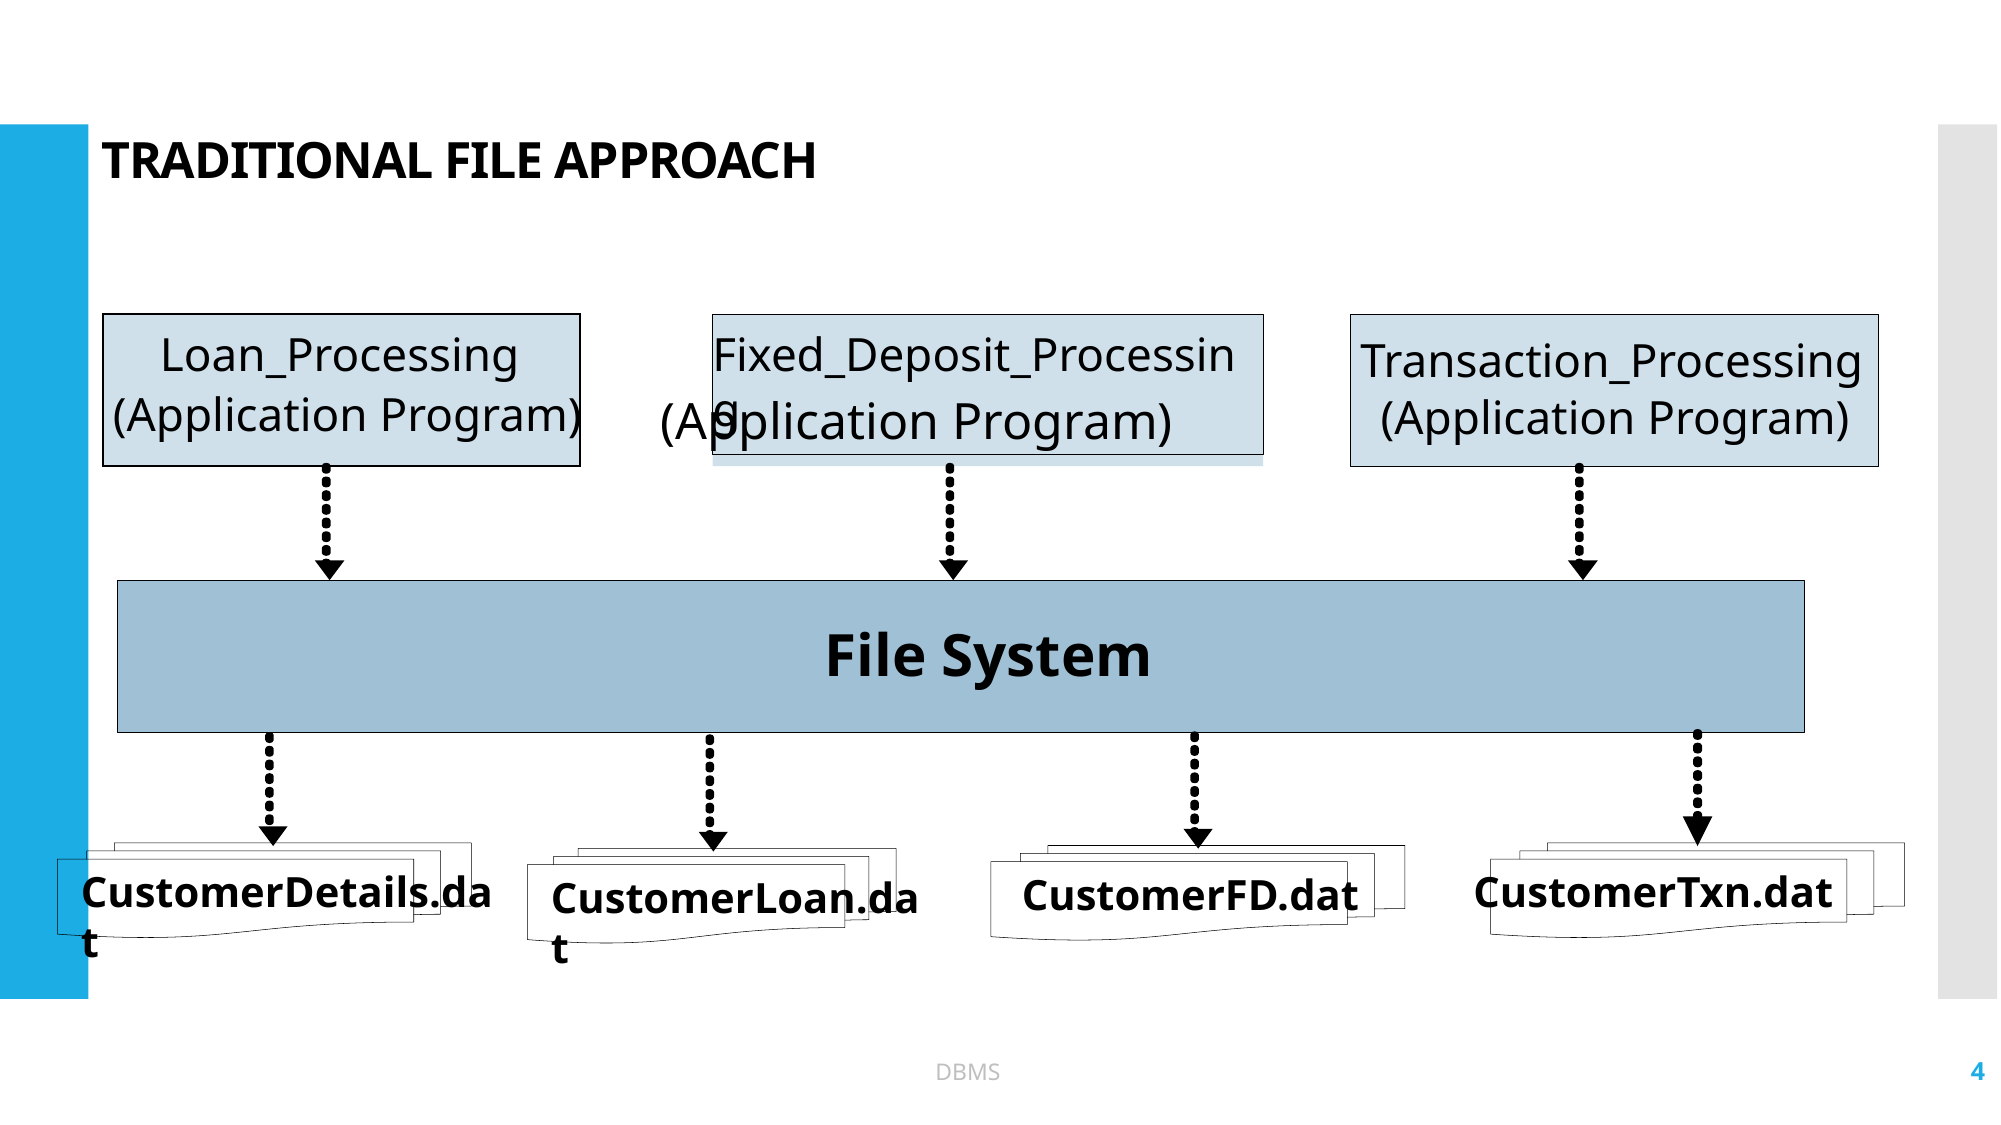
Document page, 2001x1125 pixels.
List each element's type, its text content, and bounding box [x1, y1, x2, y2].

title TRADITIONAL FILE APPROACH [86, 128, 1653, 189]
footer DBMS [493, 1044, 1443, 1103]
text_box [57, 311, 1964, 944]
slide_number 4 [1748, 1042, 2000, 1103]
